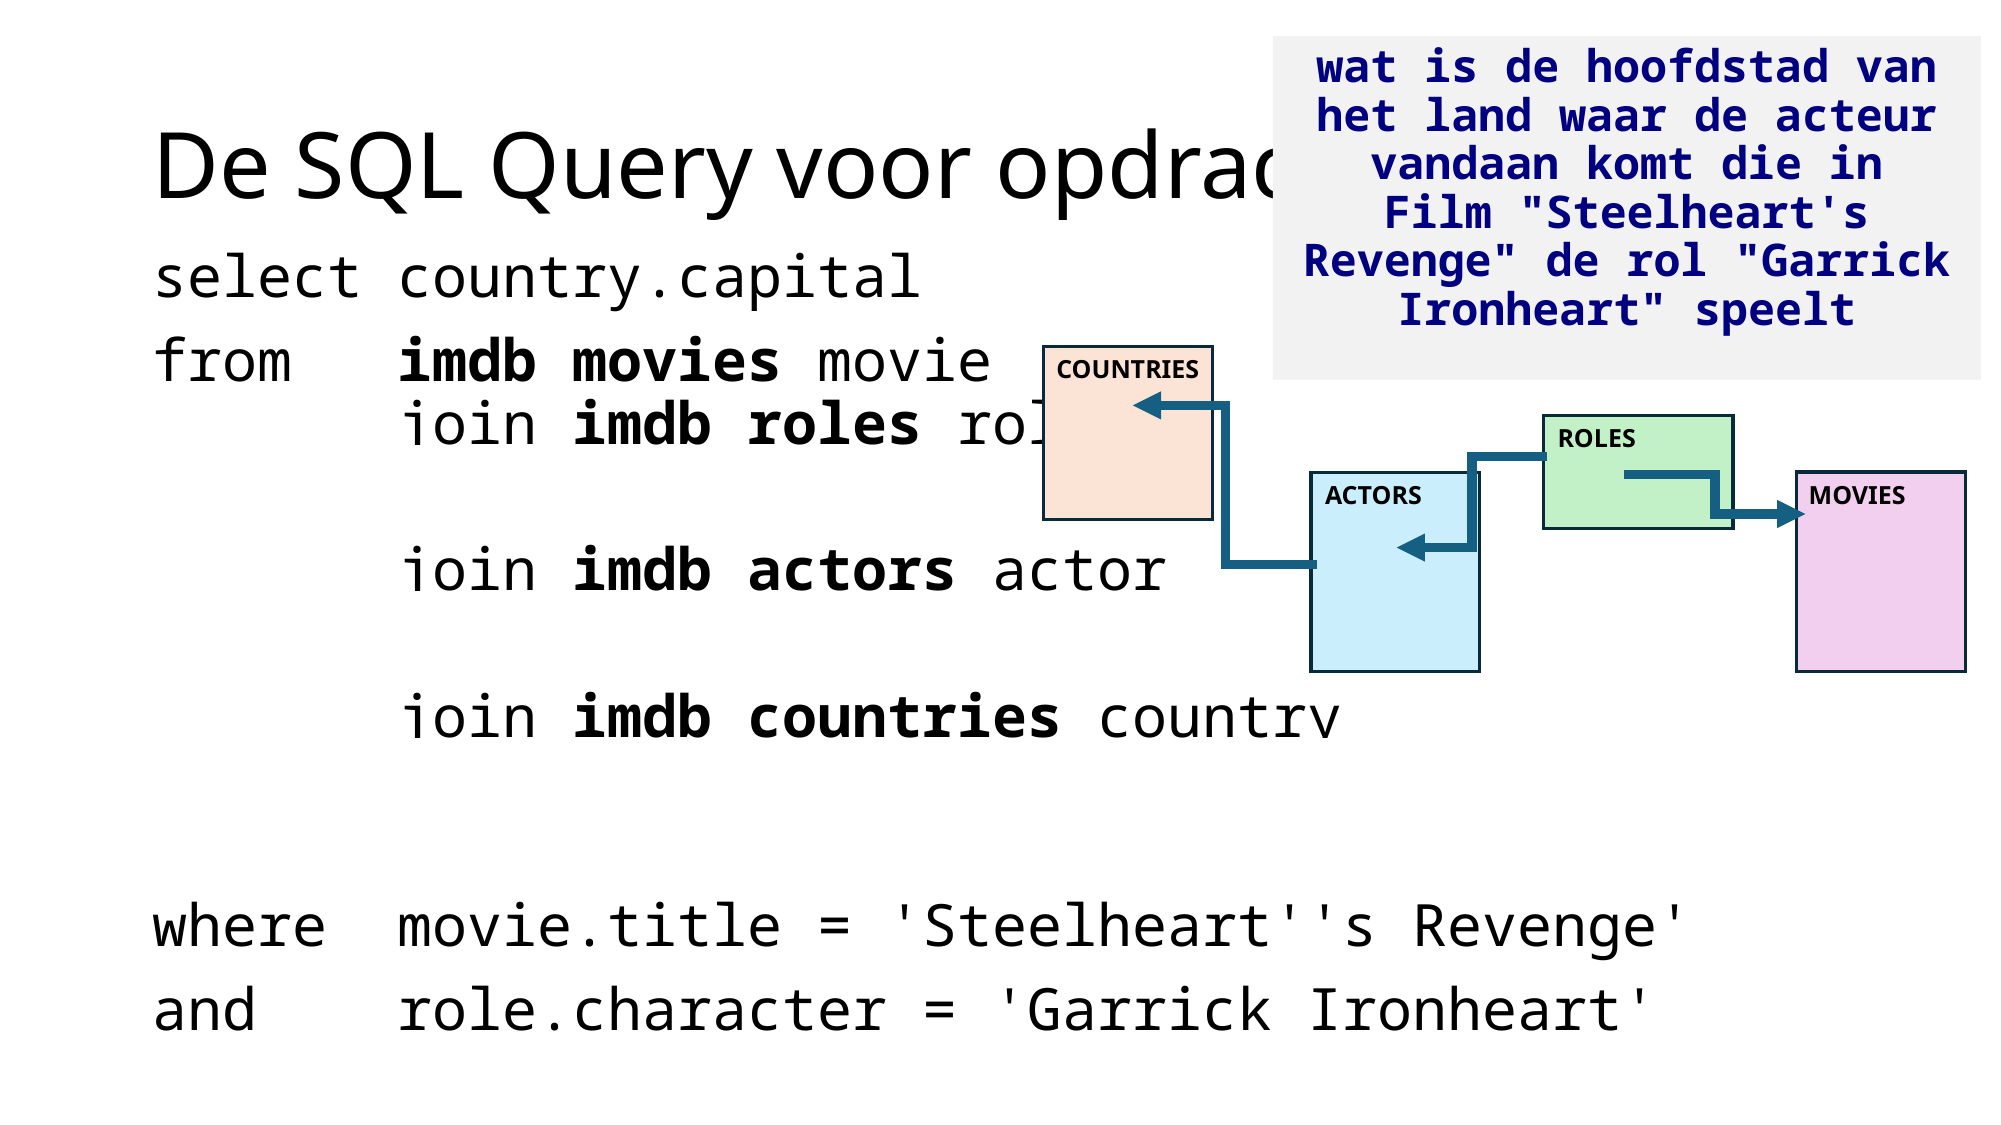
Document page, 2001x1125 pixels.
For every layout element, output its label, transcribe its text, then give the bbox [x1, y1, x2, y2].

text_box wat is de hoofdstad van het land waar de acteur vandaan komt die in Film "Steelheart's Revenge" de rol "Garrick Ironheart" speelt [1272, 36, 1981, 380]
title De SQL Query voor opdracht 1 [137, 59, 1272, 240]
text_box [1043, 345, 1966, 673]
list select country.capital from imdb_movies movie join imdb_roles role on movie.identifier = role.MovieId join imdb_actors actor on r.ActorId = a.identifier join imdb_countries country on actor."country reference" = country.identifier where movie.title = 'Steelheart''s Revenge' and role.character = 'Garrick Ironheart' [137, 240, 1981, 1104]
